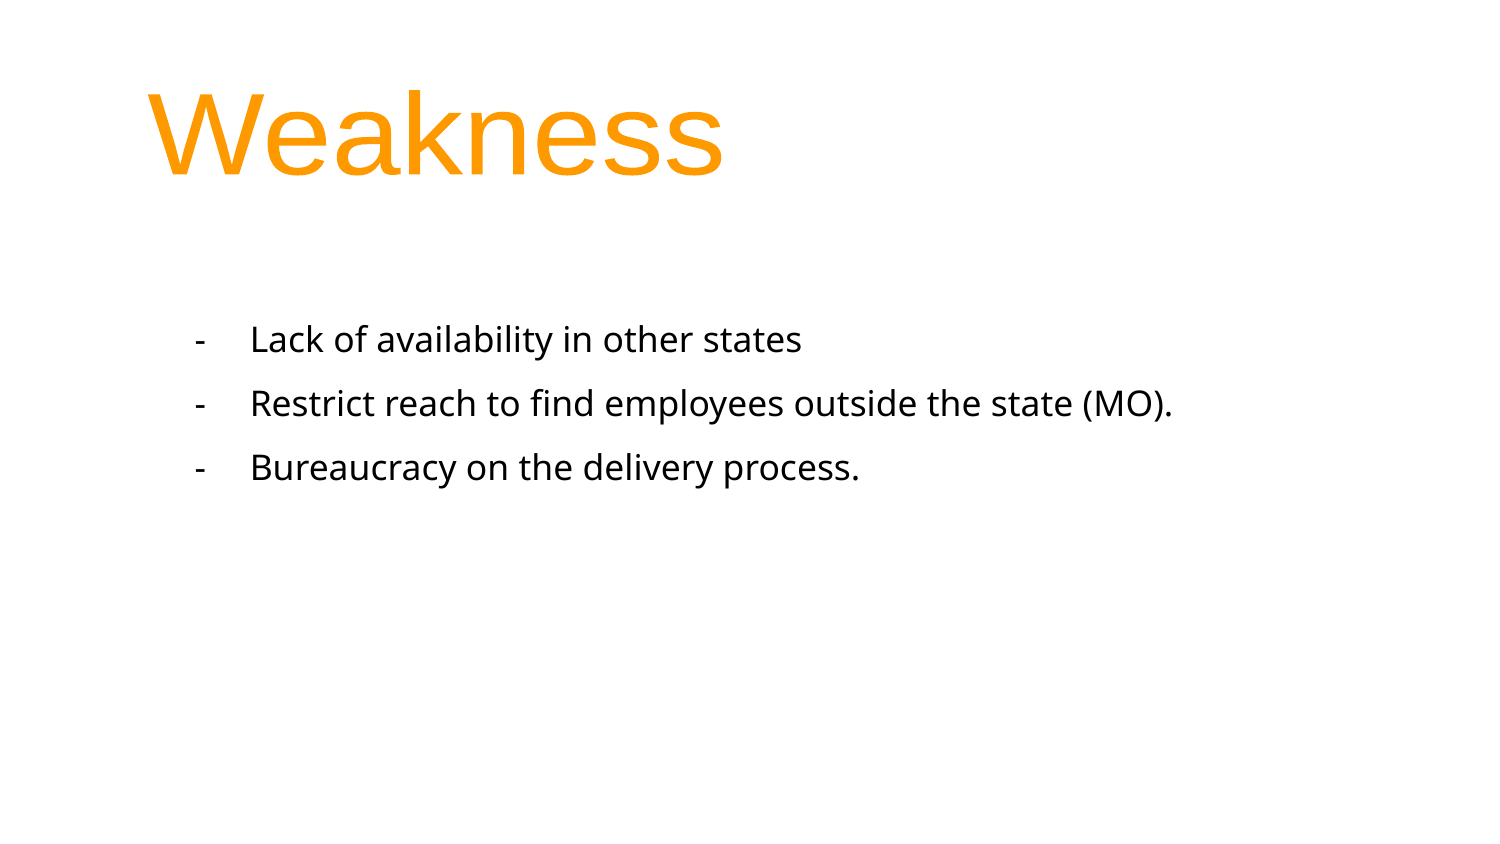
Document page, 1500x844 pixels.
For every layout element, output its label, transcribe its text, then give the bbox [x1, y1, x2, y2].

text_box Lack of availability in other states Restrict reach to find employees outside the state (MO). Bureaucracy on the delivery process. [159, 281, 1220, 646]
